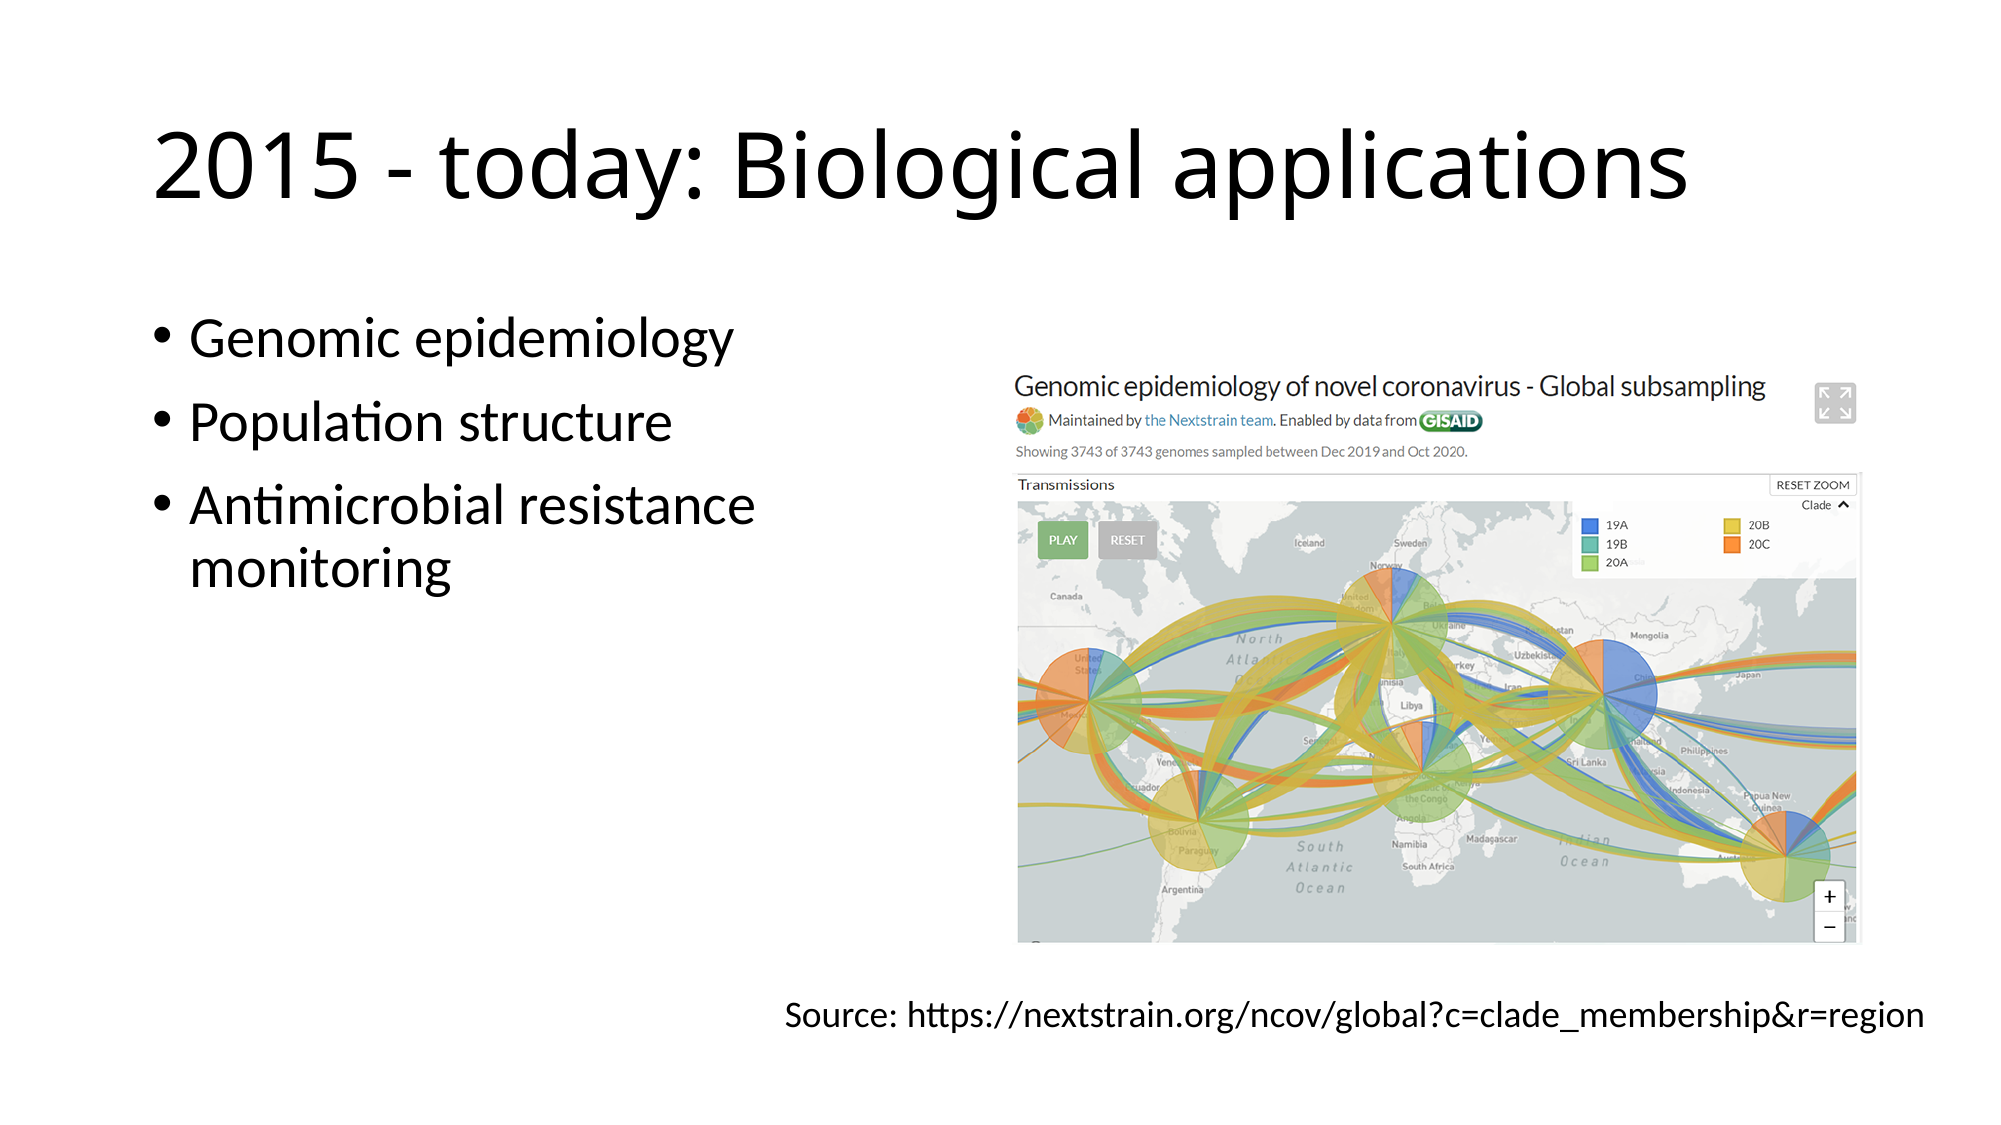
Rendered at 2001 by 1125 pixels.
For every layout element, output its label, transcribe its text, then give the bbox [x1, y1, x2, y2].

list Genomic epidemiology Population structure Antimicrobial resistance monitoring [137, 299, 988, 1014]
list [1012, 368, 1863, 945]
text_box Source: https://nextstrain.org/ncov/global?c=clade_membership&r=region [770, 982, 1960, 1043]
title 2015 - today: Biological applications [137, 59, 1863, 278]
